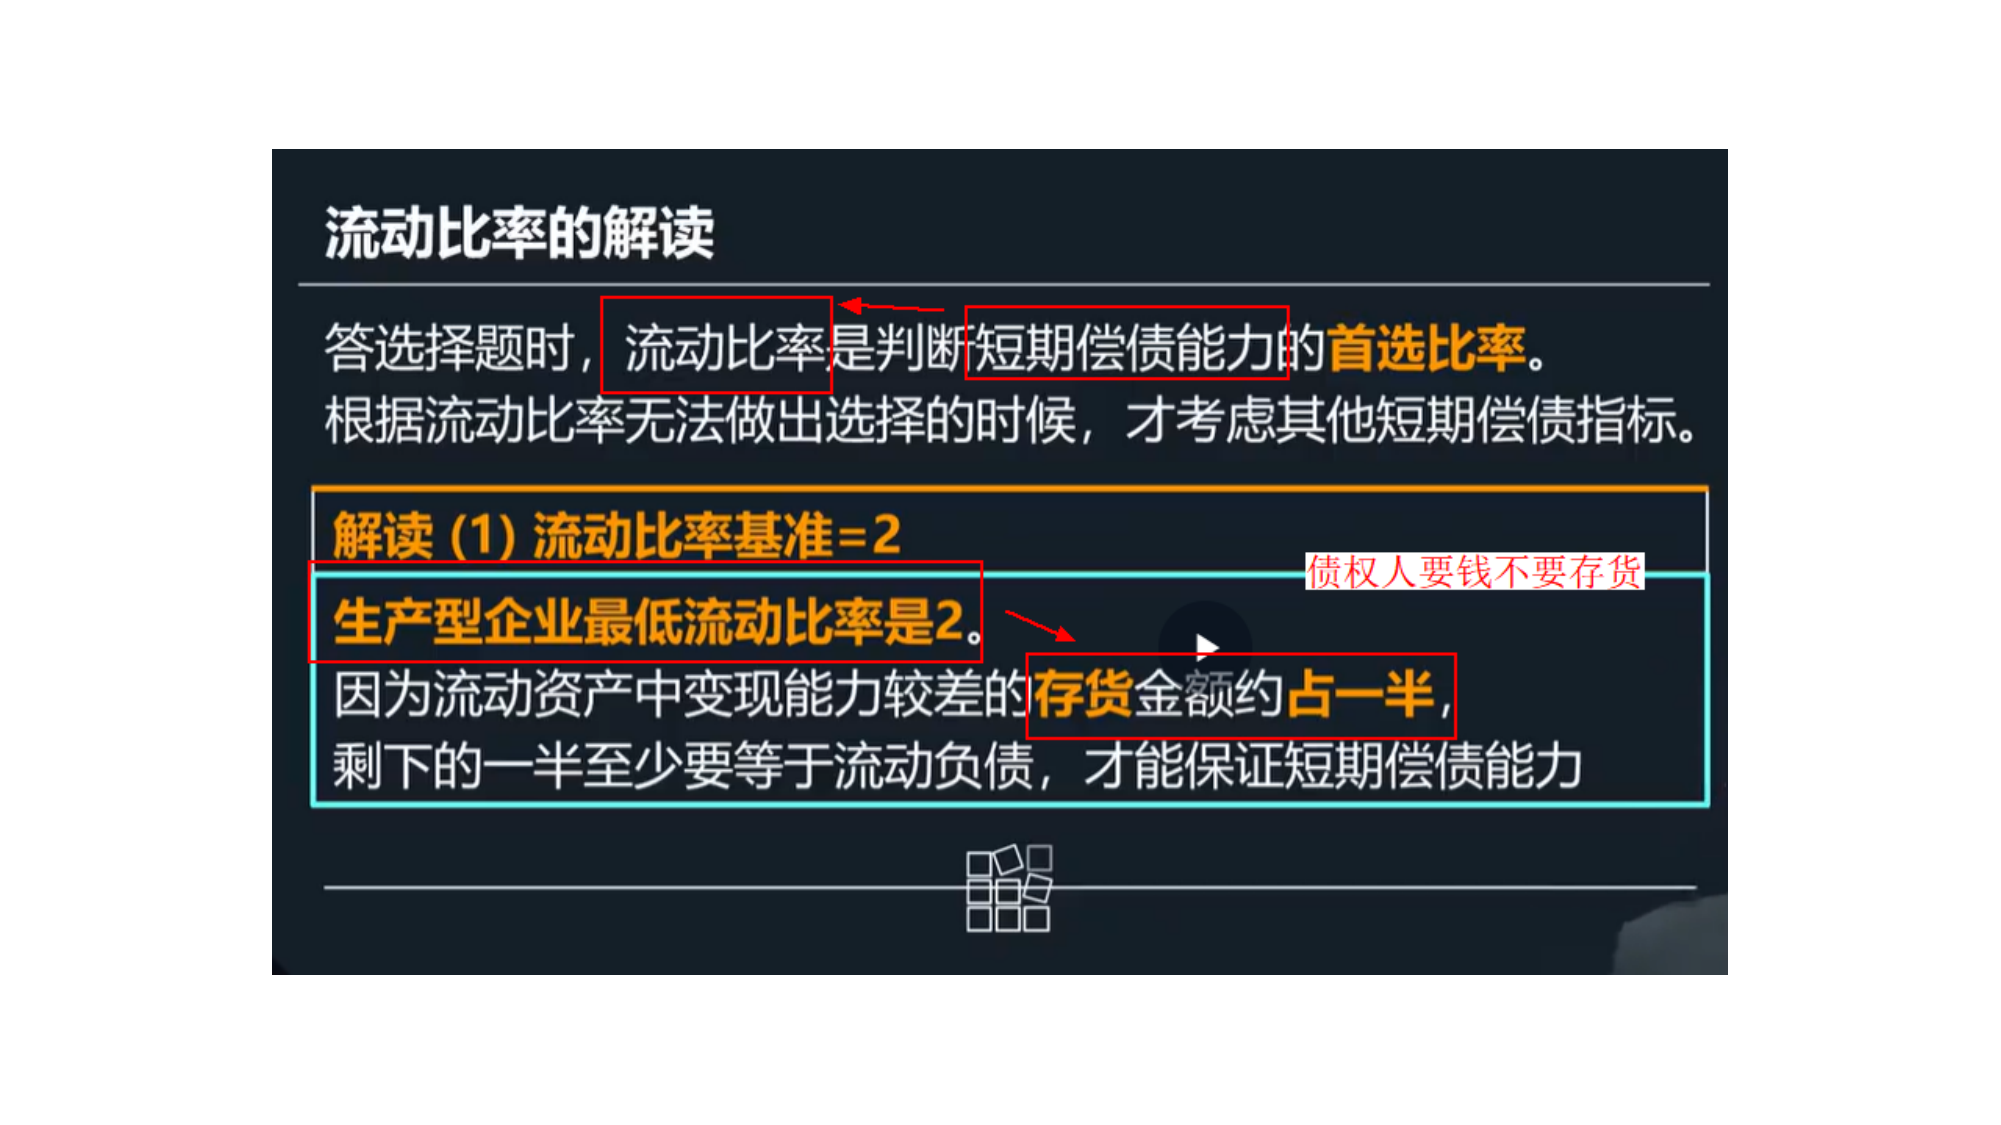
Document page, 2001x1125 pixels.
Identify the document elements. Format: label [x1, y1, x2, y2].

picture [272, 149, 1728, 975]
